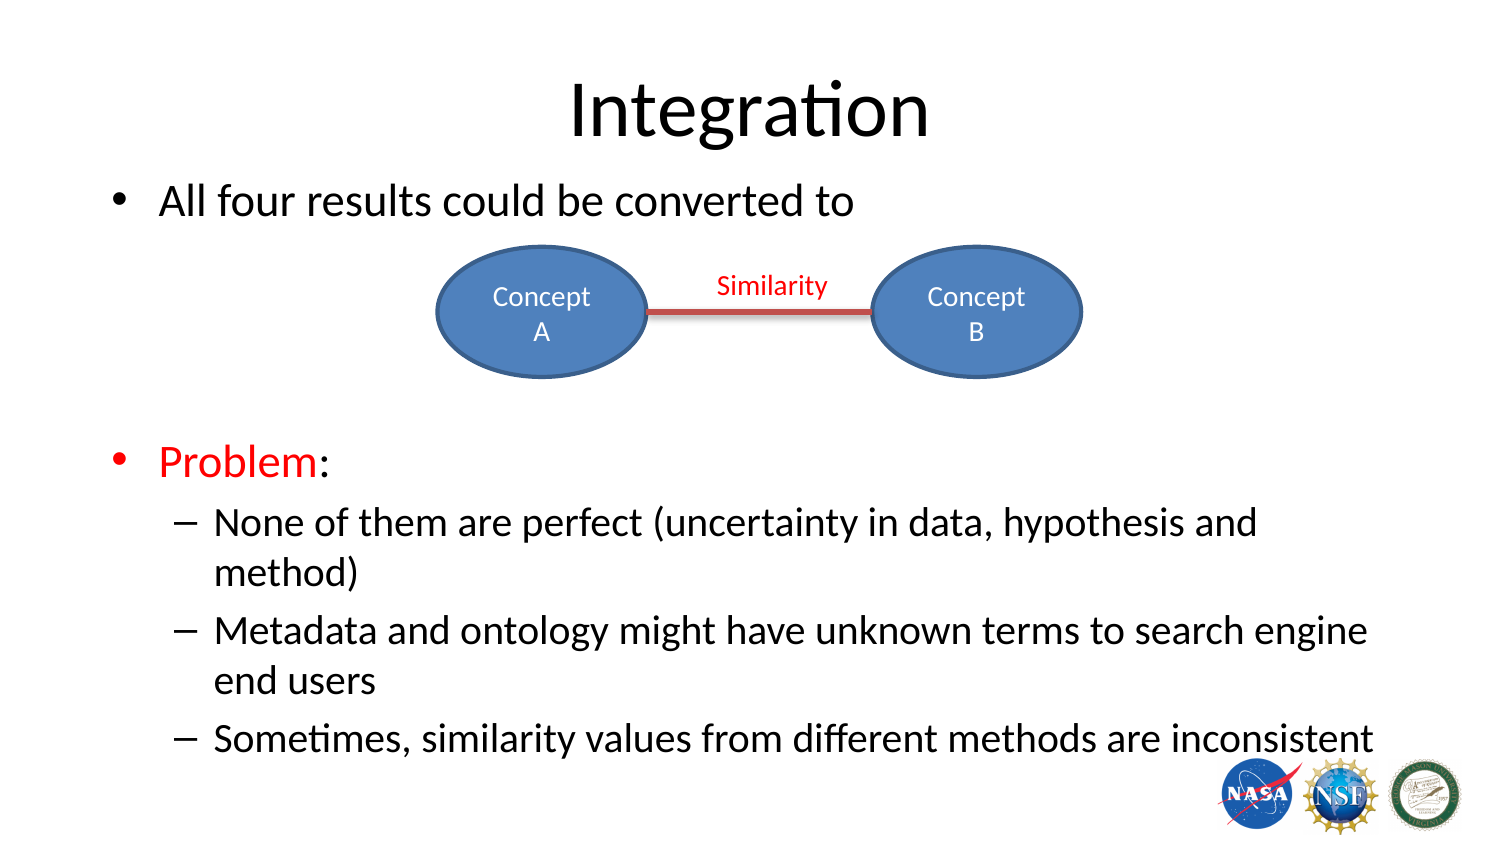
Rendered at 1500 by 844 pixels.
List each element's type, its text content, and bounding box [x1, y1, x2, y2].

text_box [437, 246, 1082, 378]
title Integration [75, 33, 1425, 175]
picture [1388, 759, 1462, 832]
list All four results could be converted to Problem: None of them are perfect (uncertainty in data, hypothesis and method) Metadata and ontology might have unknown terms to search engine end users Sometimes, similarity values from different methods are inconsistent [97, 163, 1392, 789]
picture [1217, 789, 1379, 835]
